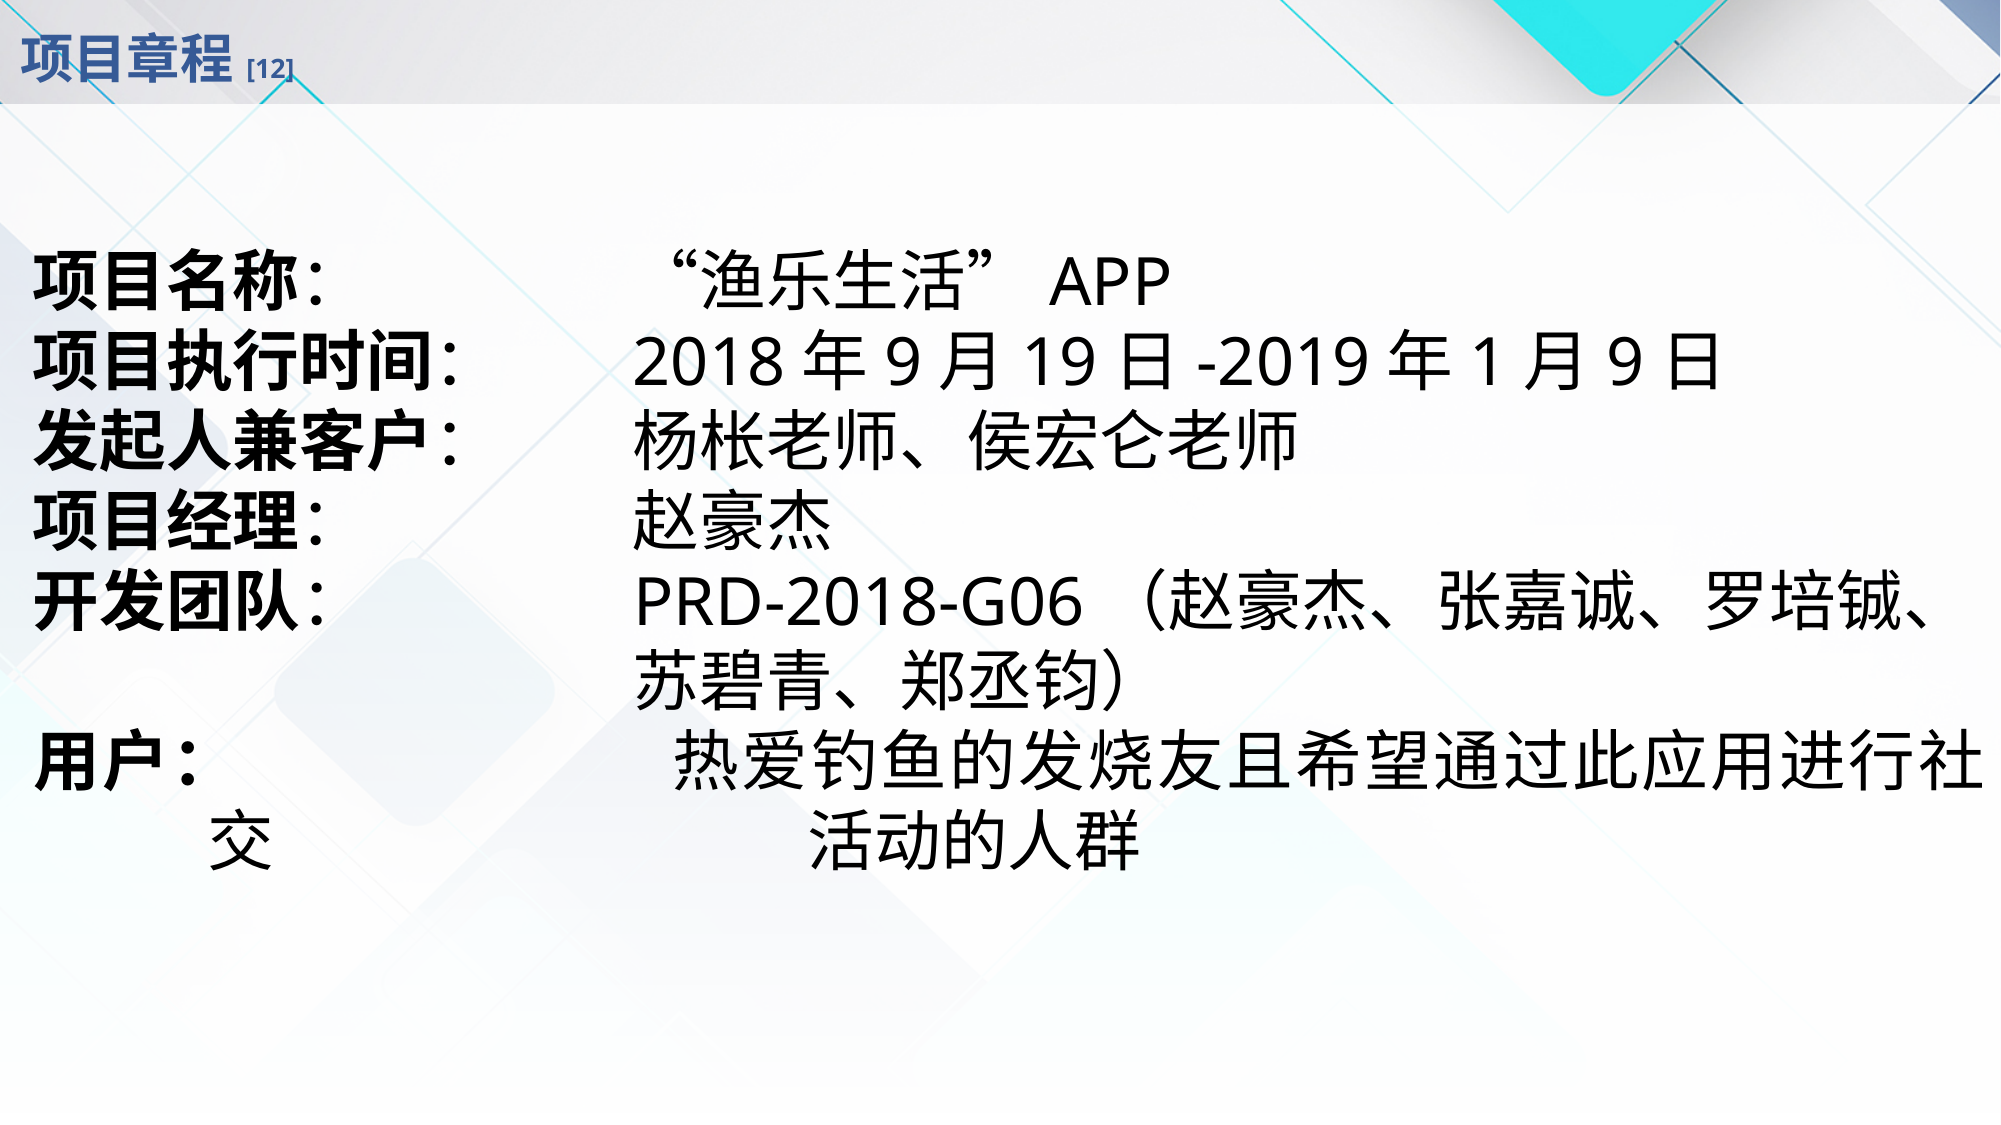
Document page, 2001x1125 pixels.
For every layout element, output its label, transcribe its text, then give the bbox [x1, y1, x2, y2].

title 项目章程[12] [5, 15, 1730, 101]
text_box 项目名称： “渔乐生活”APP 项目执行时间： 2018年9月19日-2019年1月9日 发起人兼客户： 杨枨老师、侯宏仑老师 项目经理： 赵豪杰 开发团队： PRD-2018-G06（赵豪杰、张嘉诚、罗培铖、 苏碧青、郑丞钧） 用户： 热爱钓鱼的发烧友且希望通过此应用进行社交 活动的人群 [18, 231, 2000, 887]
picture [0, 0, 2001, 1125]
